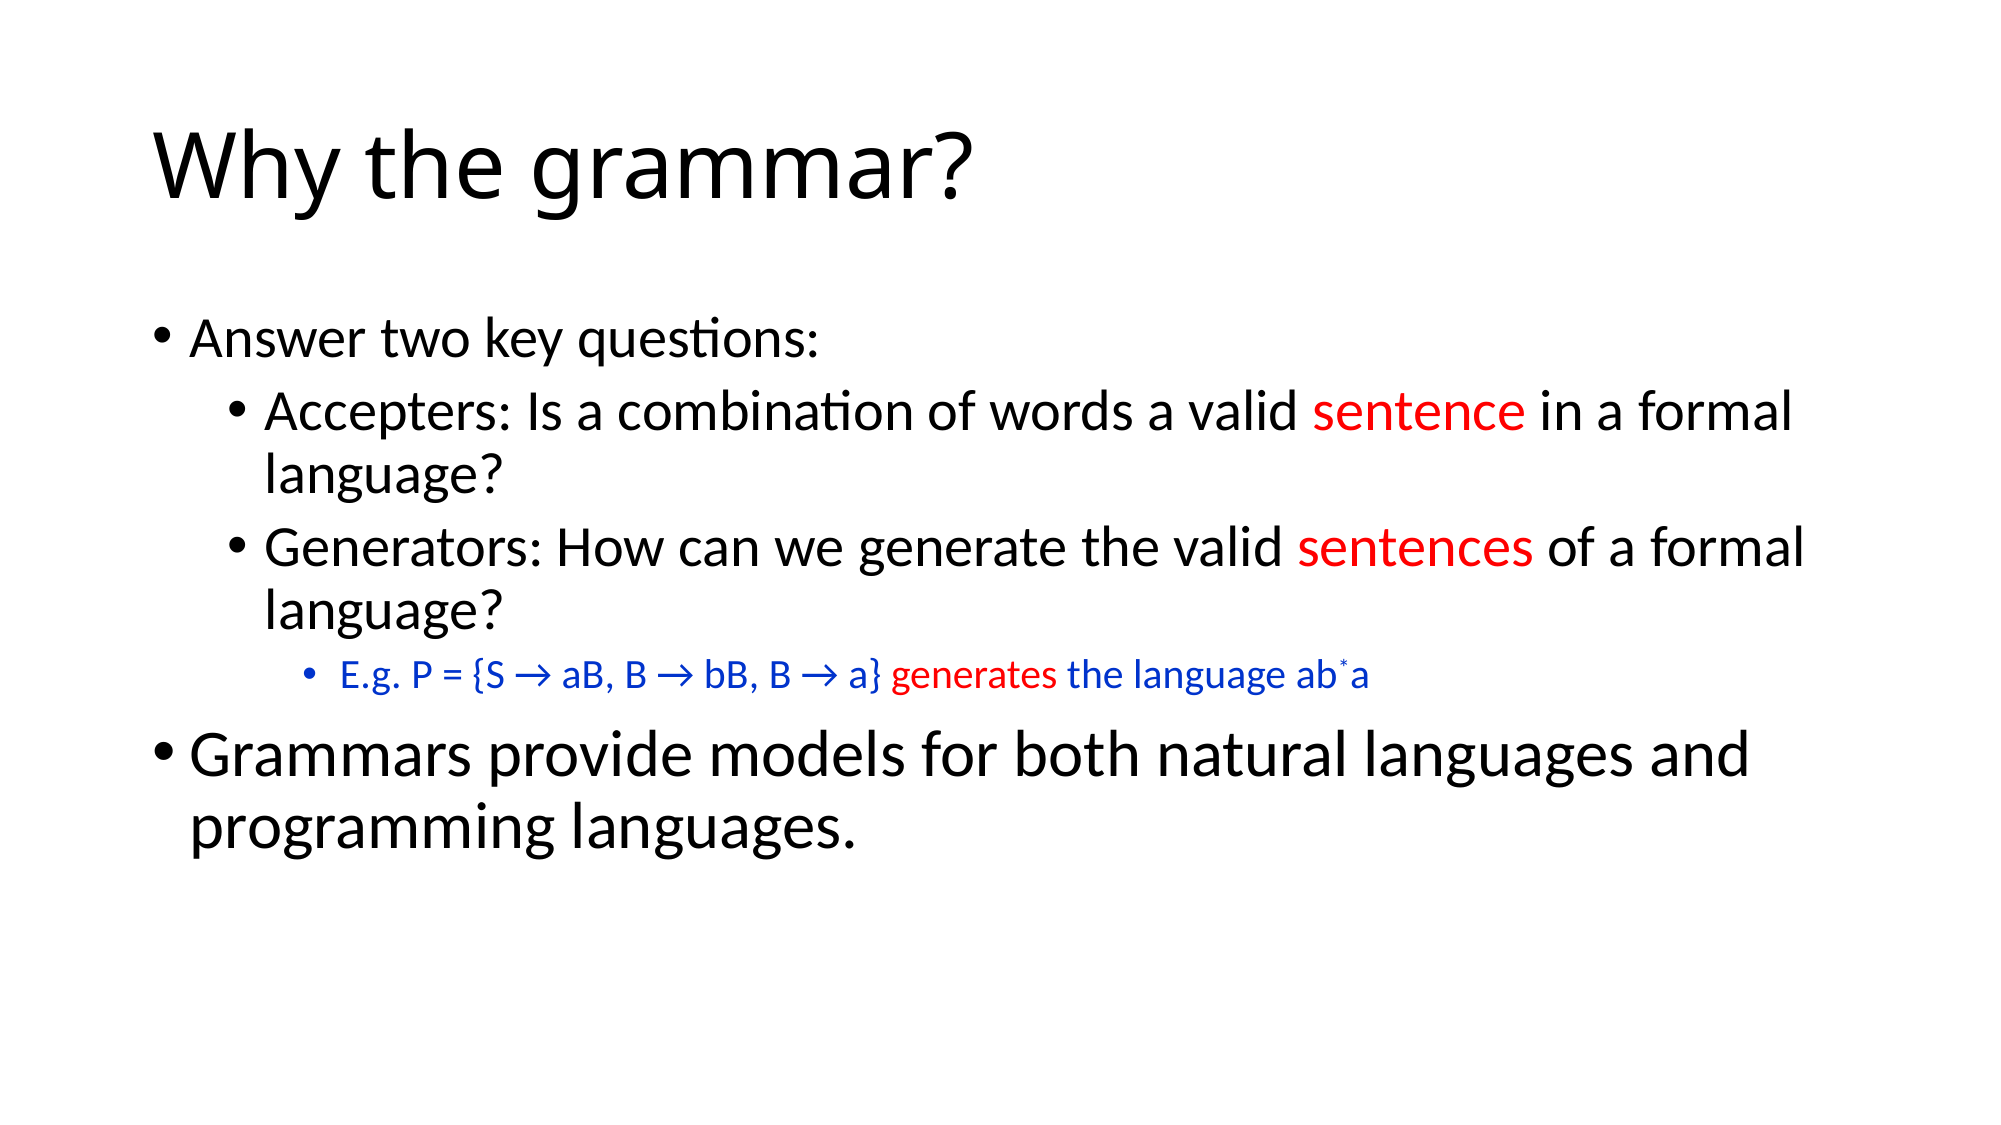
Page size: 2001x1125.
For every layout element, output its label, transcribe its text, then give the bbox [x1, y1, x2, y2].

list Answer two key questions: Accepters: Is a combination of words a valid sentence in a formal language? Generators: How can we generate the valid sentences of a formal language? E.g. P = {S → aB, B → bB, B → a} generates the language ab*a Grammars provide models for both natural languages and programming languages. [137, 299, 1863, 1014]
title Why the grammar? [137, 59, 1863, 278]
